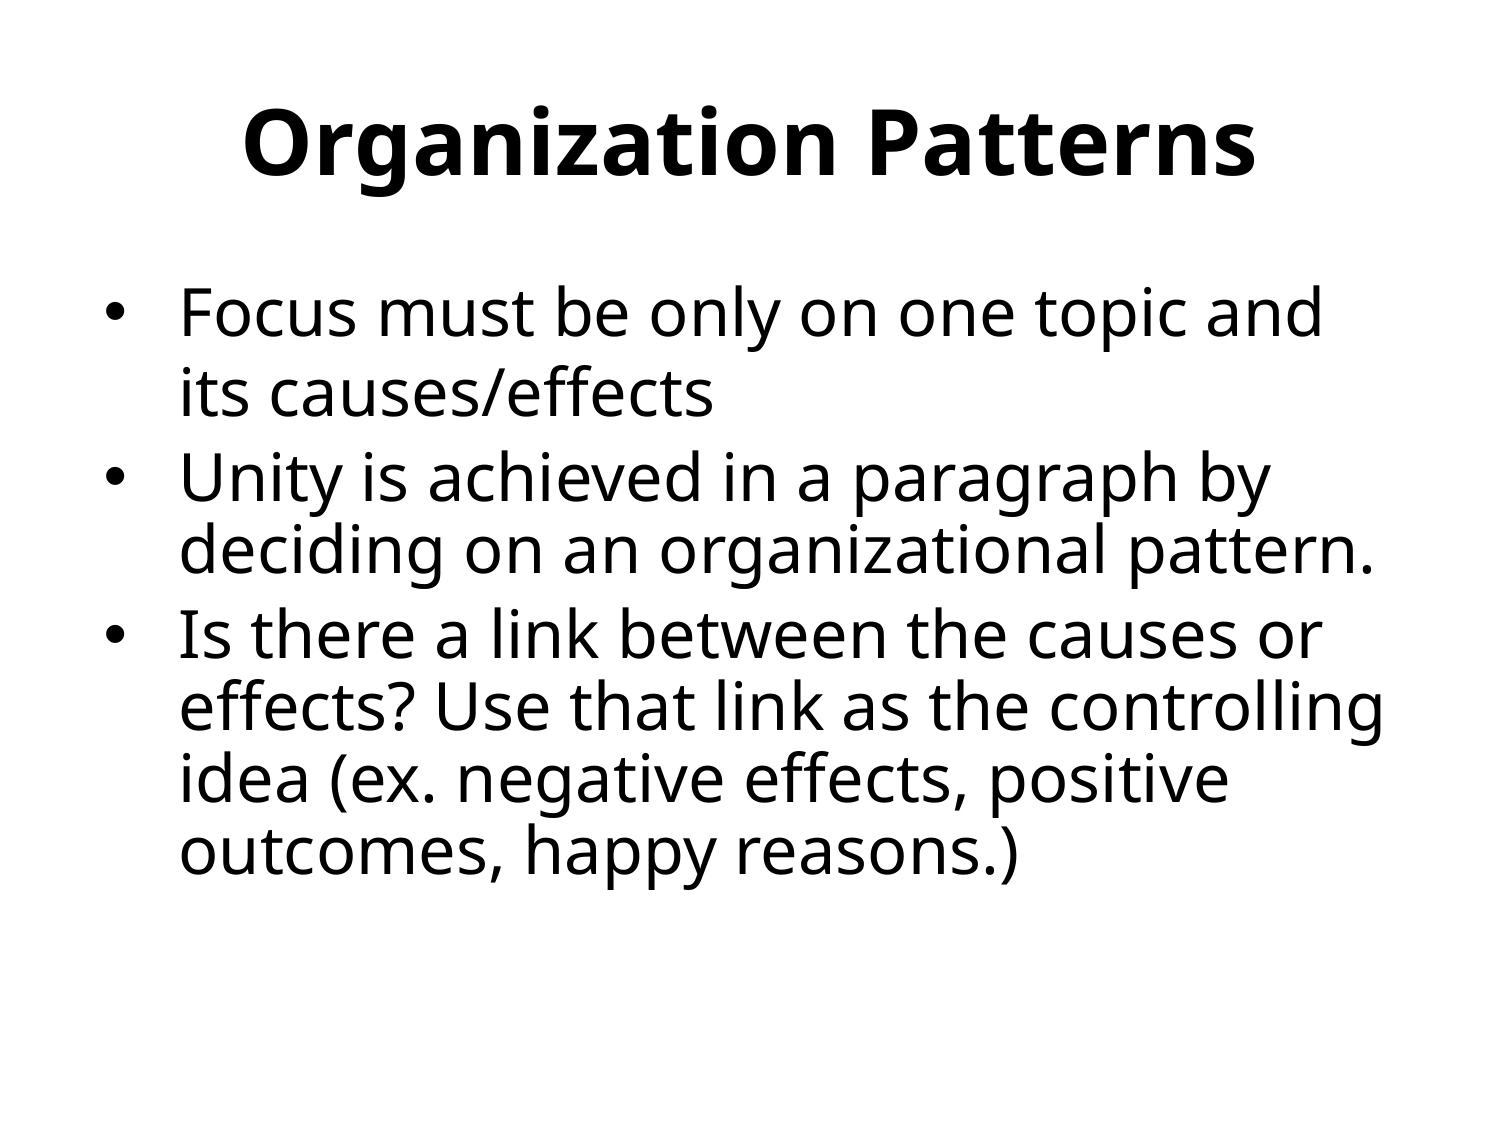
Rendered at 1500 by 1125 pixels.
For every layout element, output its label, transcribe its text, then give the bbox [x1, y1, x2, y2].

list Focus must be only on one topic and its causes/effects Unity is achieved in a paragraph by deciding on an organizational pattern. Is there a link between the causes or effects? Use that link as the controlling idea (ex. negative effects, positive outcomes, happy reasons.) [75, 262, 1425, 1005]
title Organization Patterns [75, 45, 1425, 233]
